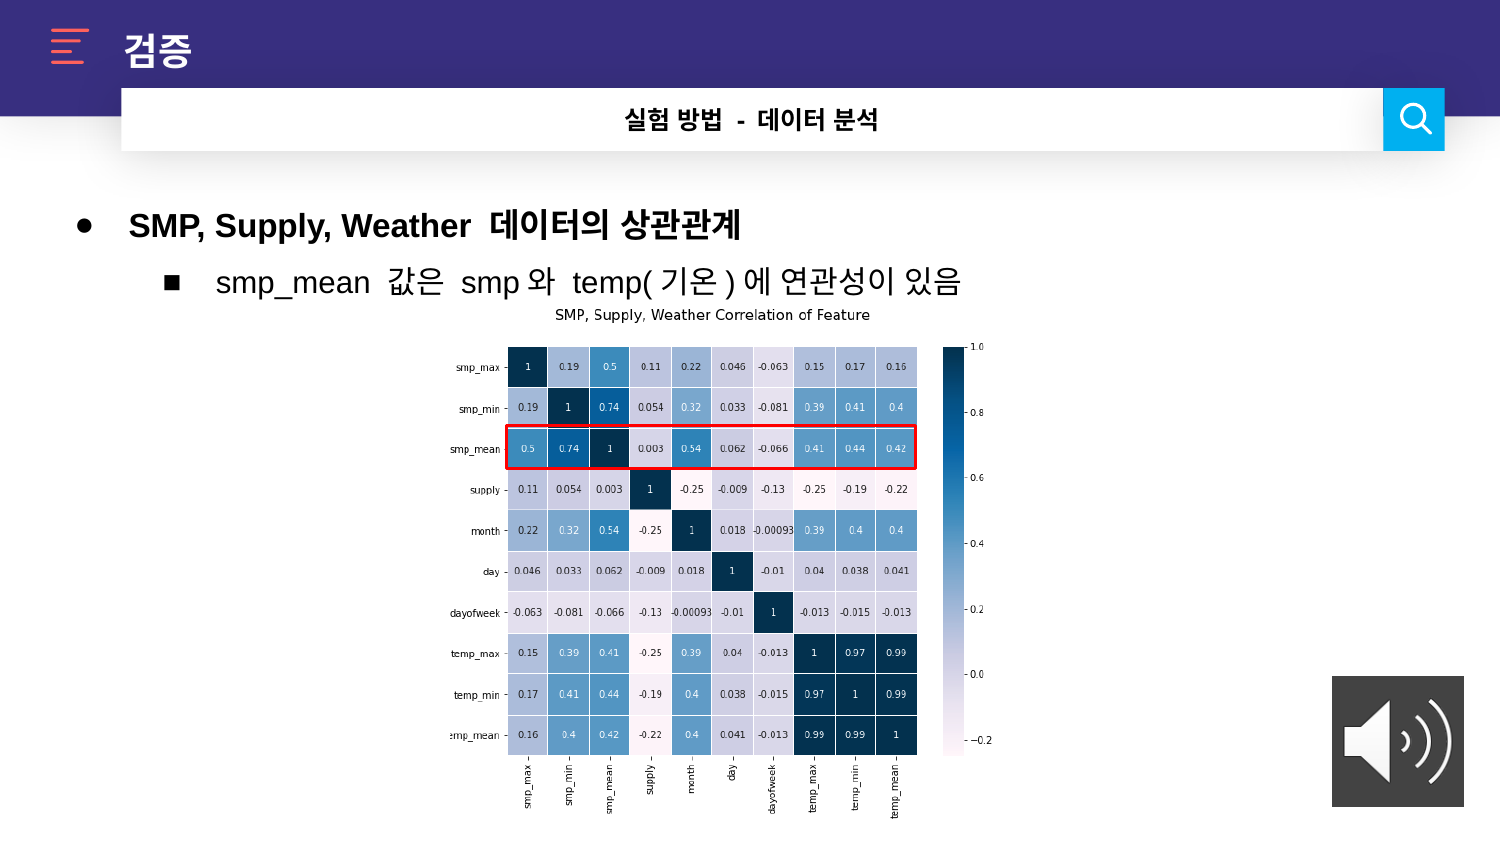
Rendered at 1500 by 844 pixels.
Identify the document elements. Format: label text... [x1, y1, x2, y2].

picture [1330, 674, 1465, 809]
text_box 실험 방법 - 데이터 분석 [121, 88, 1378, 151]
text_box 검증 [0, 0, 1500, 117]
picture [450, 301, 1000, 831]
text_box [1383, 88, 1445, 151]
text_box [1399, 102, 1433, 136]
text_box SMP, Supply, Weather 데이터의 상관관계 smp_mean 값은 smp와 temp(기온)에 연관성이 있음 [42, 178, 1463, 716]
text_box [50, 28, 90, 65]
